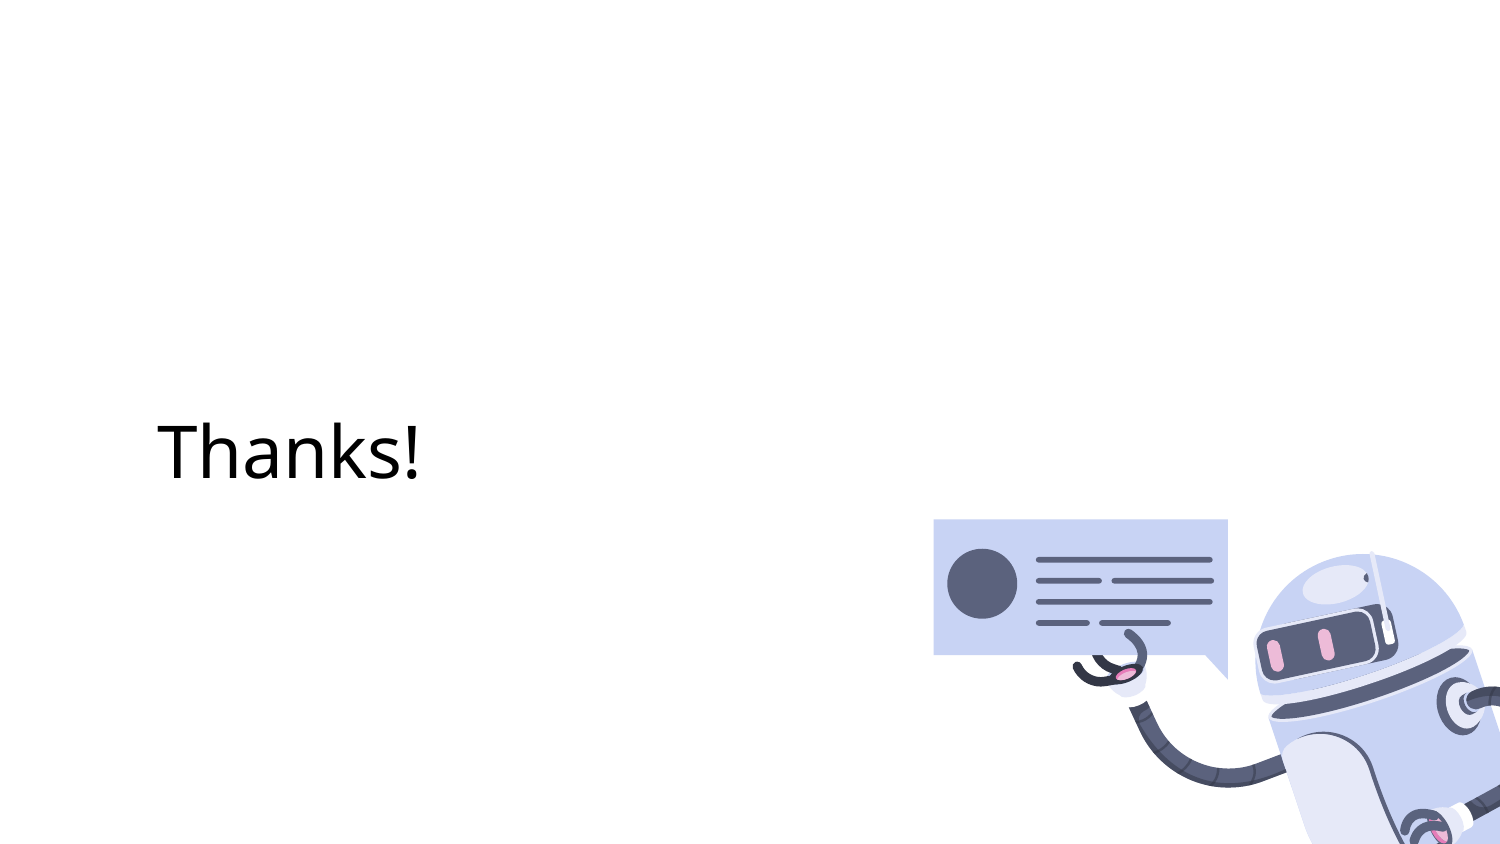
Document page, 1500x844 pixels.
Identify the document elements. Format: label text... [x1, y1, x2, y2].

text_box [933, 519, 1500, 844]
title Thanks! [142, 335, 873, 509]
